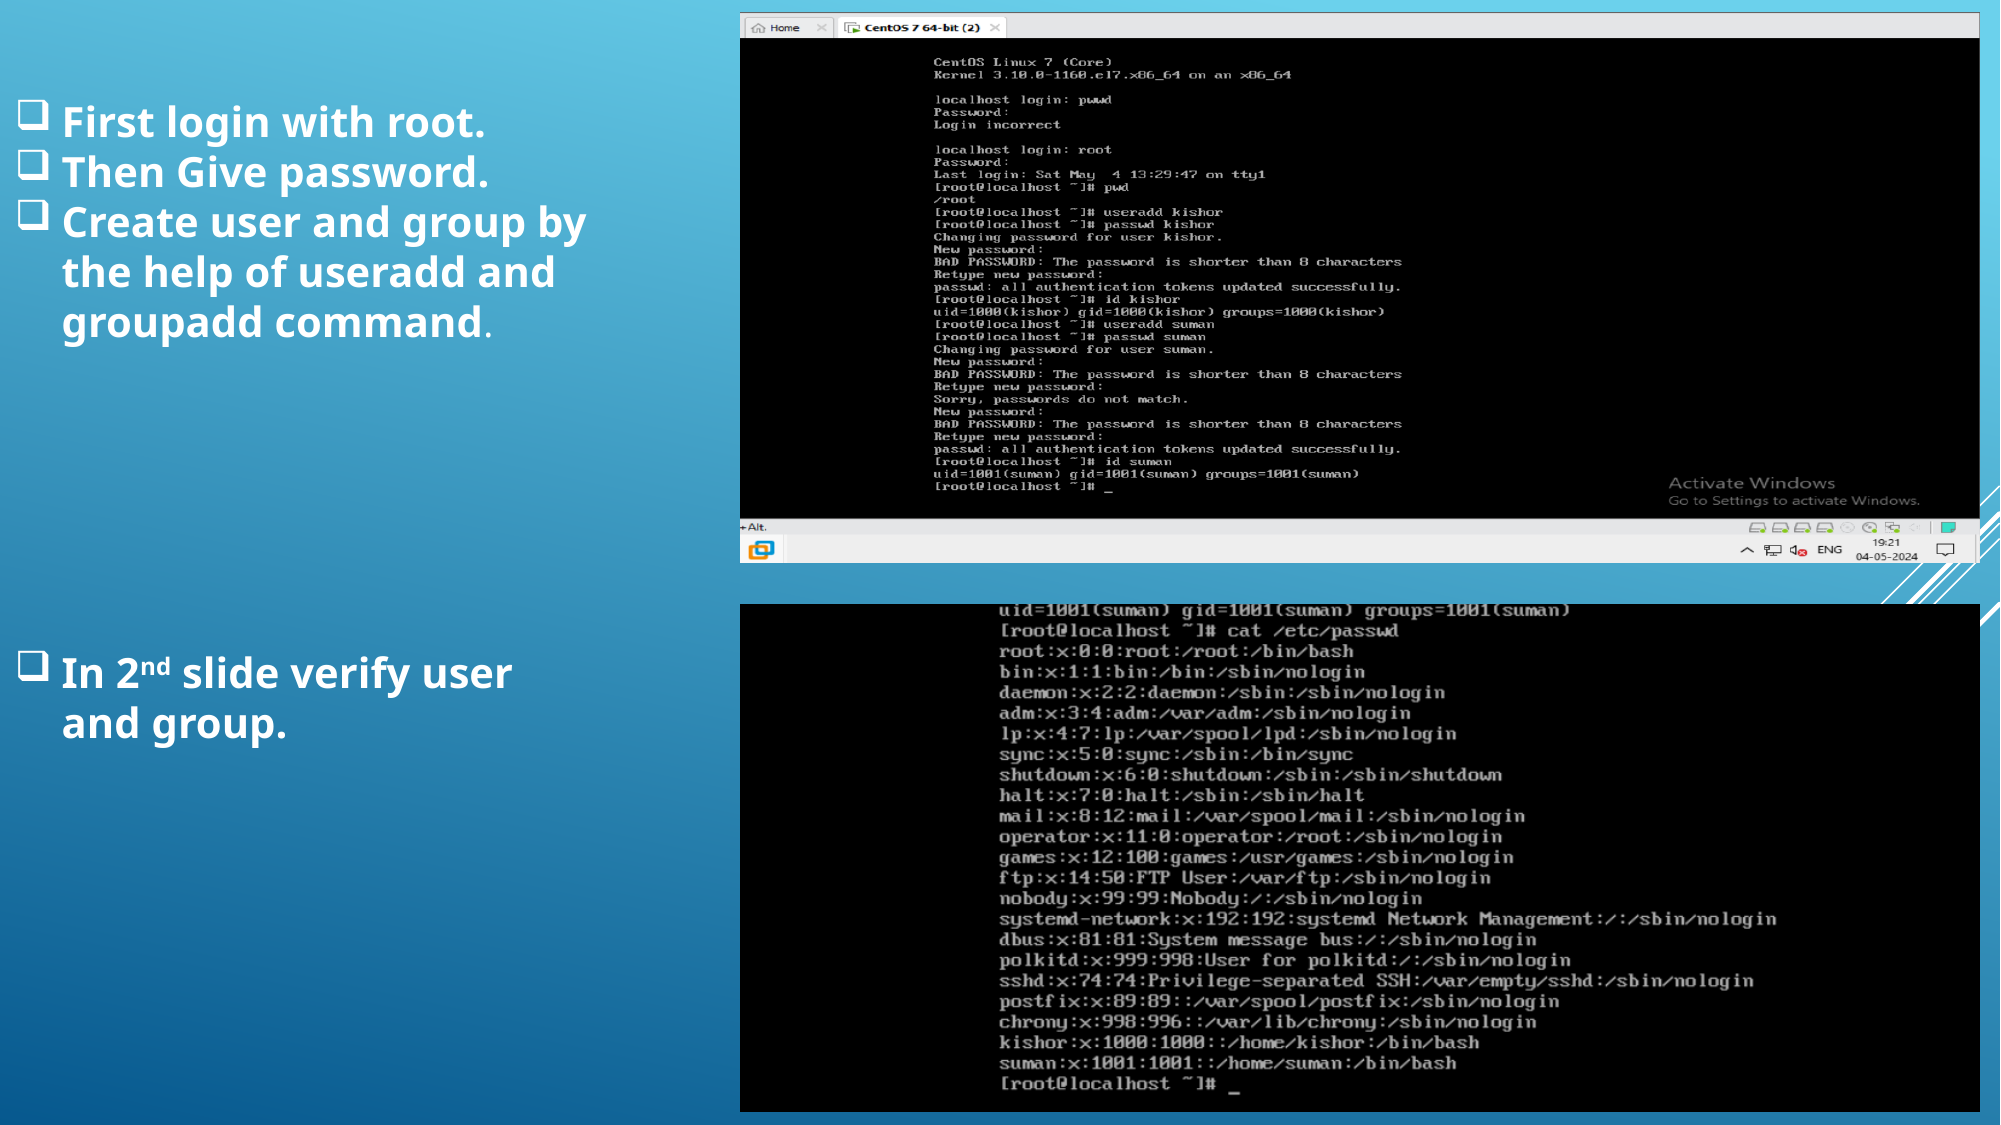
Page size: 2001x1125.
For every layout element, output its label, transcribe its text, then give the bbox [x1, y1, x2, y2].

text_box First login with root. Then Give password. Create user and group by the help of useradd and groupadd command. [0, 88, 628, 353]
picture [739, 12, 1980, 563]
picture [739, 604, 1980, 1113]
text_box In 2nd slide verify user and group. [0, 639, 589, 754]
